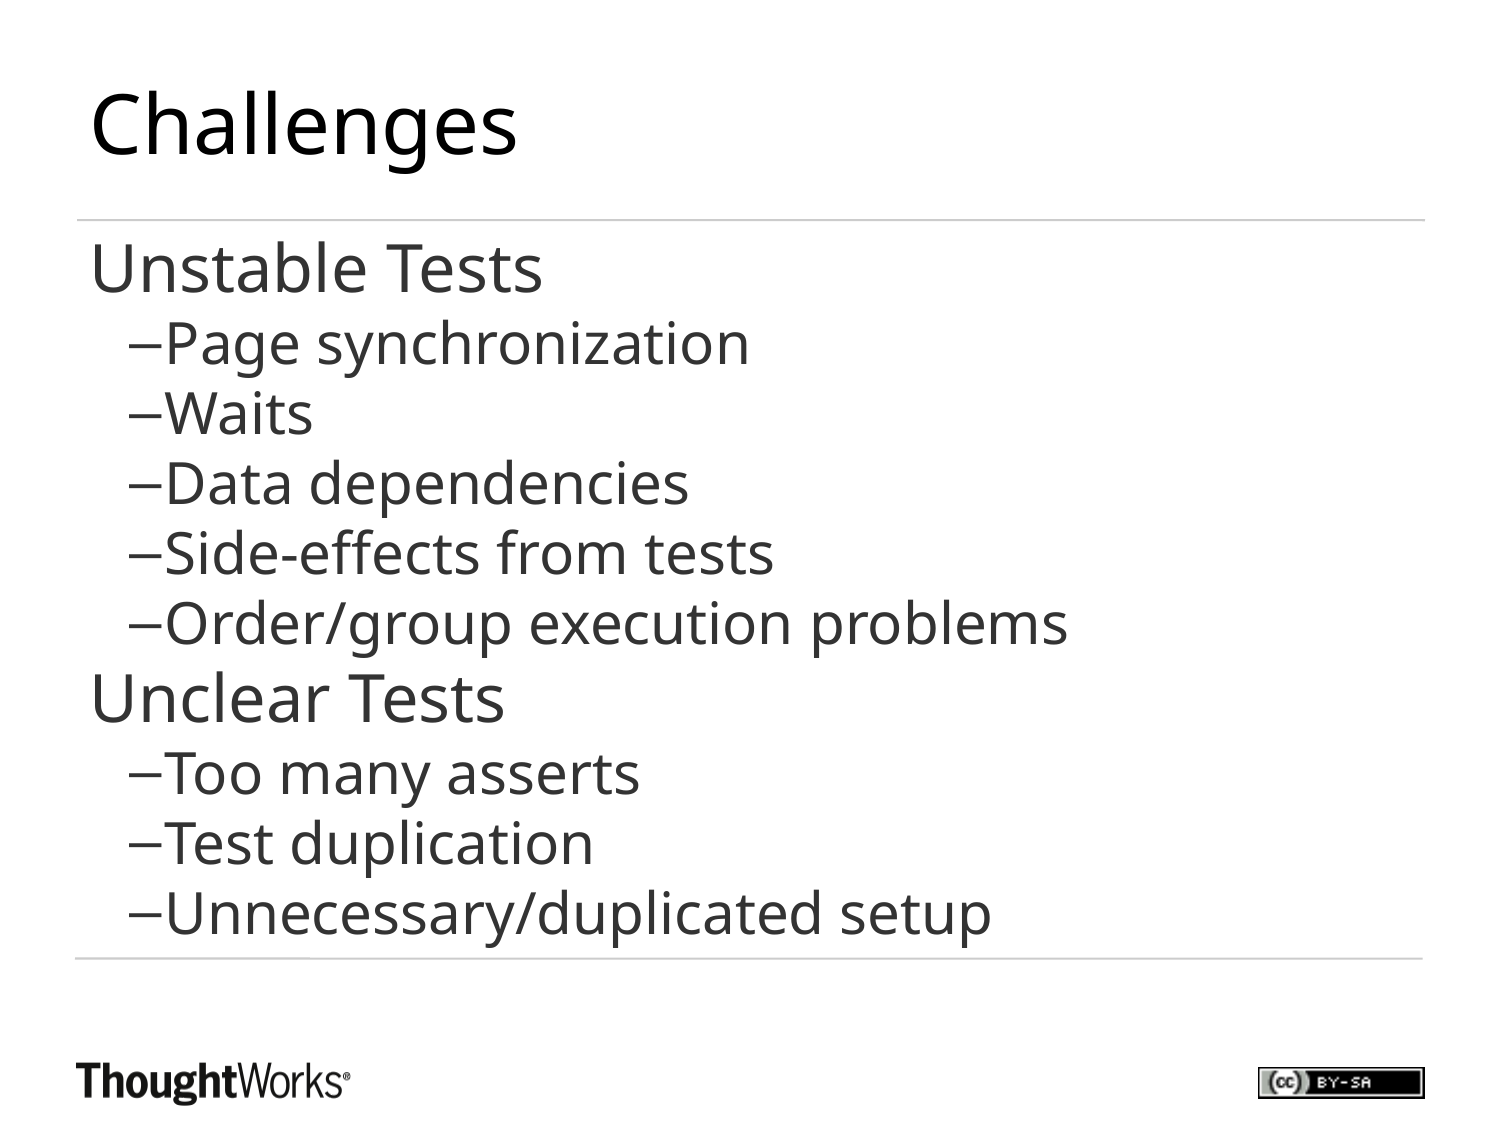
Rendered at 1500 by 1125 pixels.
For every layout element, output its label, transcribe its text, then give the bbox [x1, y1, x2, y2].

text_box Challenges [75, 45, 1425, 197]
picture [75, 1062, 351, 1106]
picture [1258, 1067, 1425, 1099]
text_box Unstable Tests Page synchronization Waits Data dependencies Side-effects from tests Order/group execution problems Unclear Tests Too many asserts Test duplication Unnecessary/duplicated setup [75, 218, 1425, 904]
